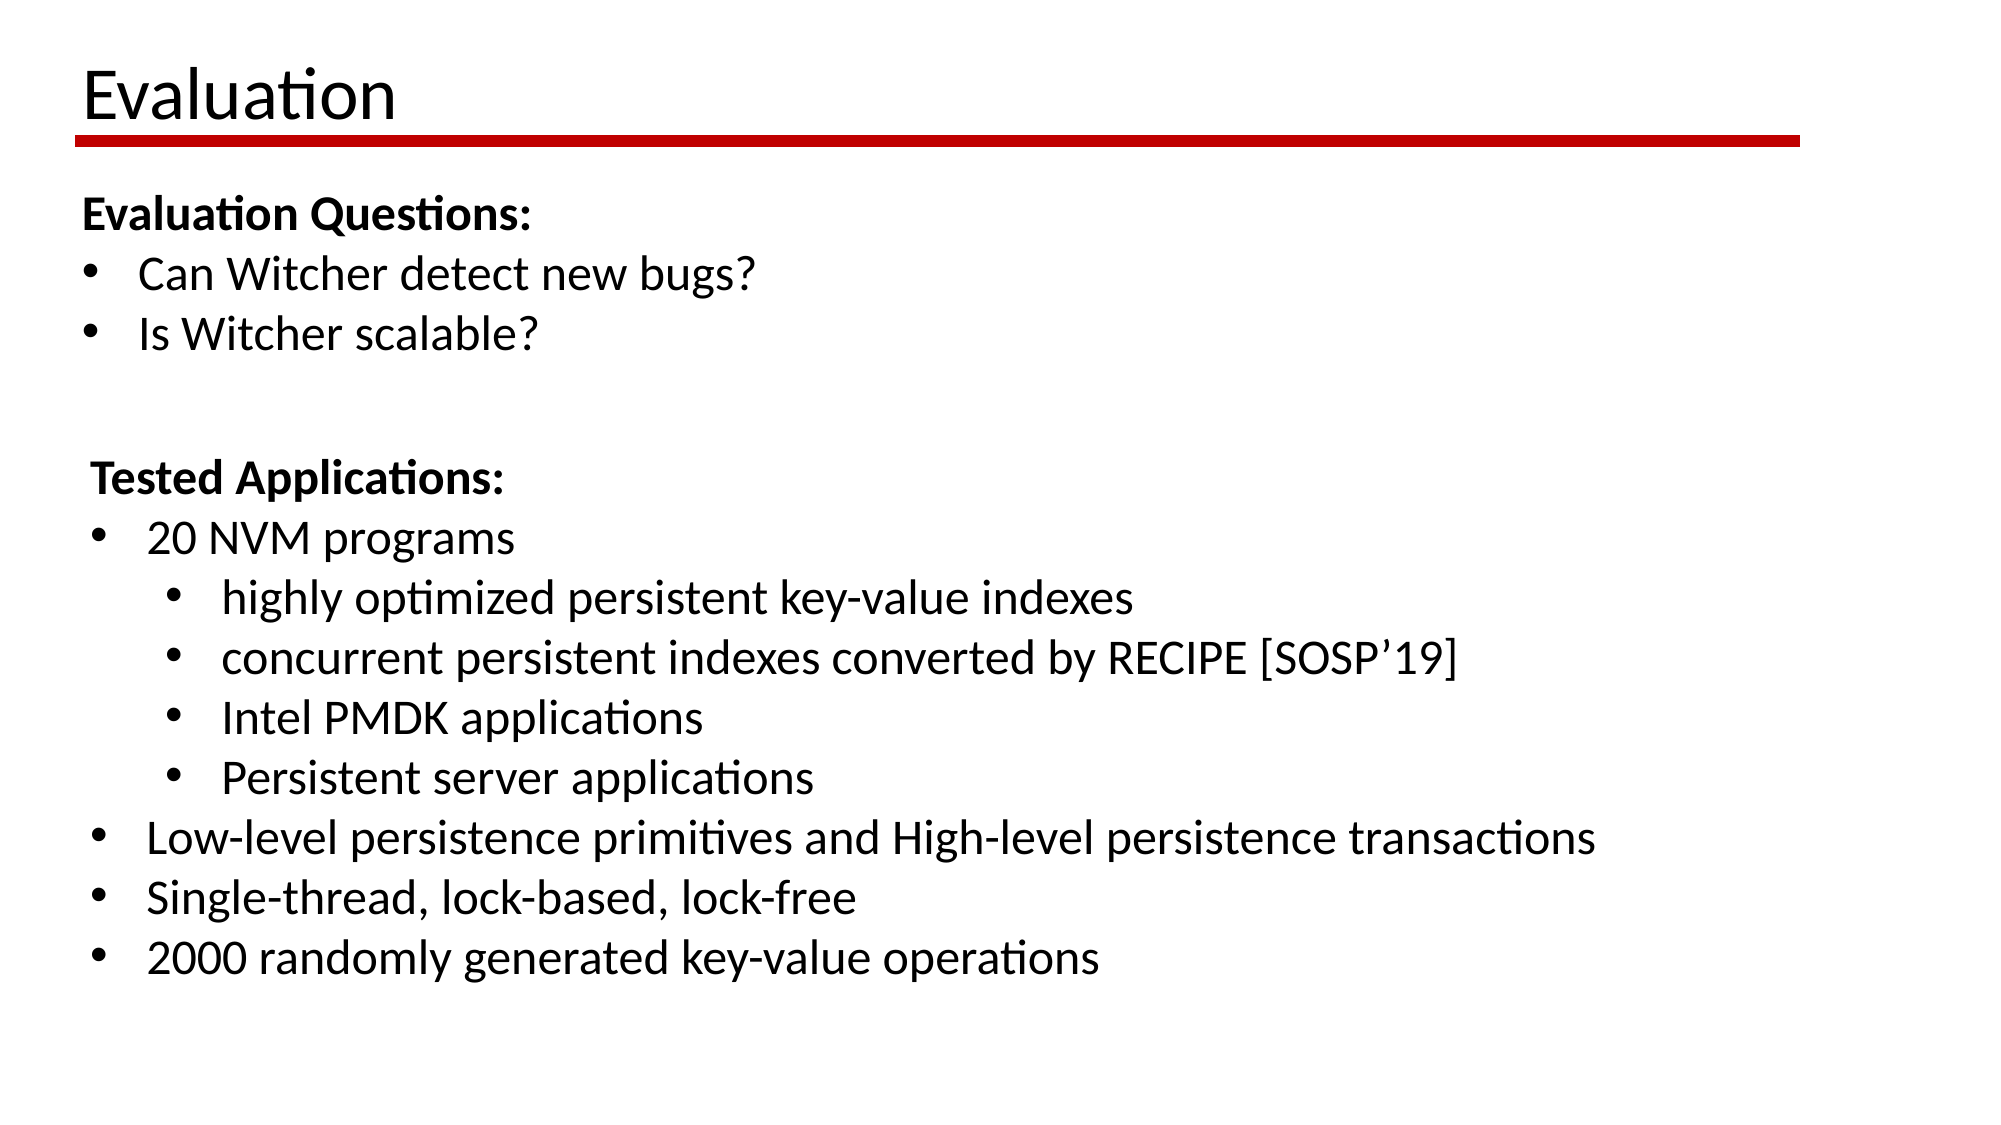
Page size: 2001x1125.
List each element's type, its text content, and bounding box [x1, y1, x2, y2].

text_box Evaluation Questions: Can Witcher detect new bugs? Is Witcher scalable? [67, 173, 1899, 368]
text_box Evaluation [67, 59, 1793, 144]
text_box Tested Applications: 20 NVM programs highly optimized persistent key-value indexes concurrent persistent indexes converted by RECIPE [SOSP’19] Intel PMDK applications Persistent server applications Low-level persistence primitives and High-level persistence transactions Single-thread, lock-based, lock-free 2000 randomly generated key-value operations [75, 436, 1907, 1052]
